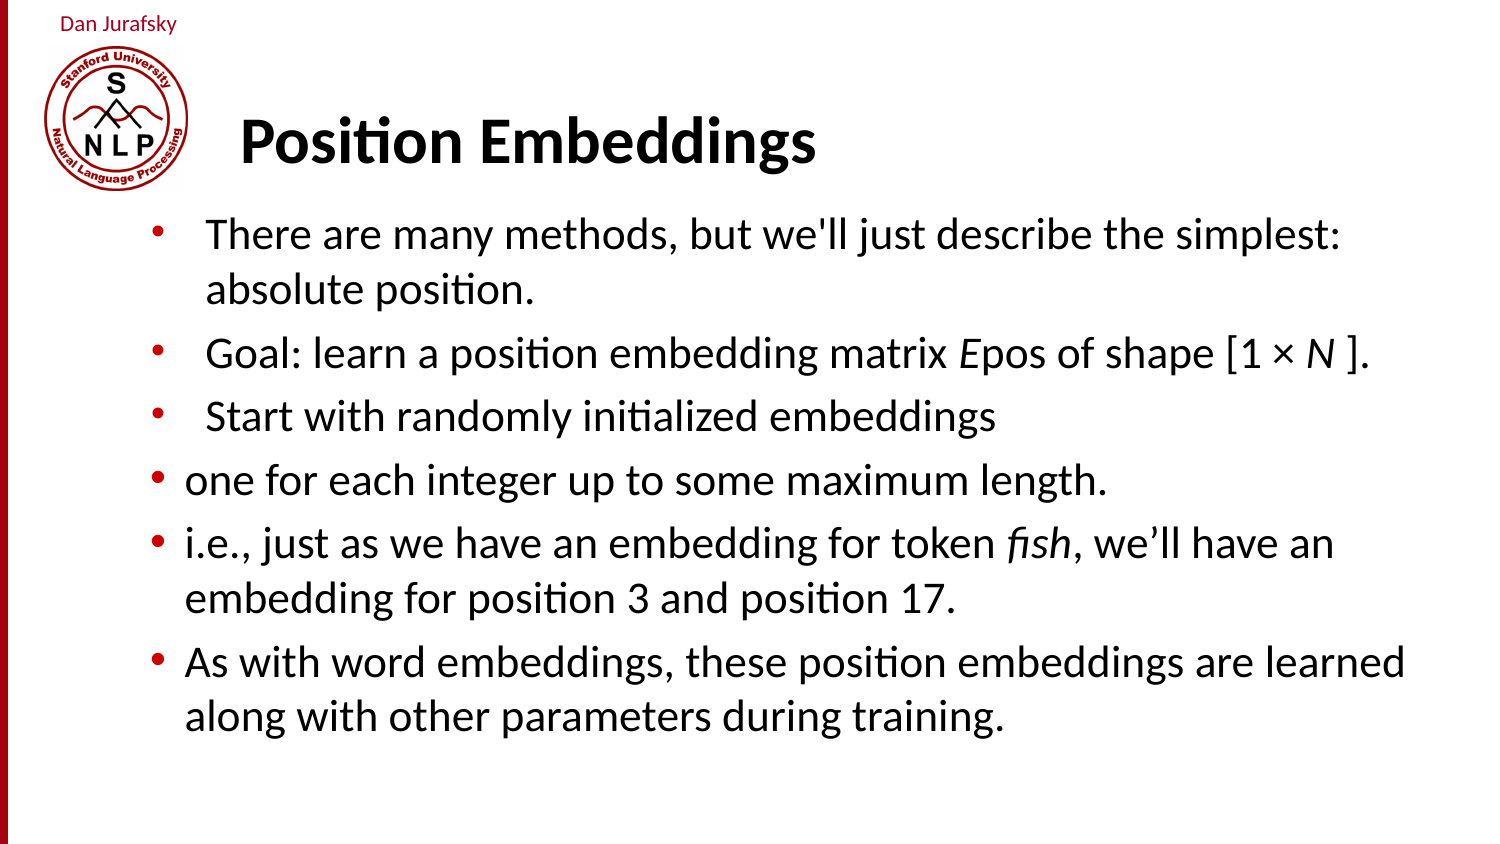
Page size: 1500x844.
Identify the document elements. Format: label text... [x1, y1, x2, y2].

list There are many methods, but we'll just describe the simplest: absolute position. Goal: learn a position embedding matrix Epos of shape [1 × N ]. Start with randomly initialized embeddings one for each integer up to some maximum length. i.e., just as we have an embedding for token fish, we’ll have an embedding for position 3 and position 17. As with word embeddings, these position embeddings are learned along with other parameters during training. [135, 196, 1463, 760]
title Position Embeddings [225, 62, 1450, 185]
picture [44, 46, 188, 191]
